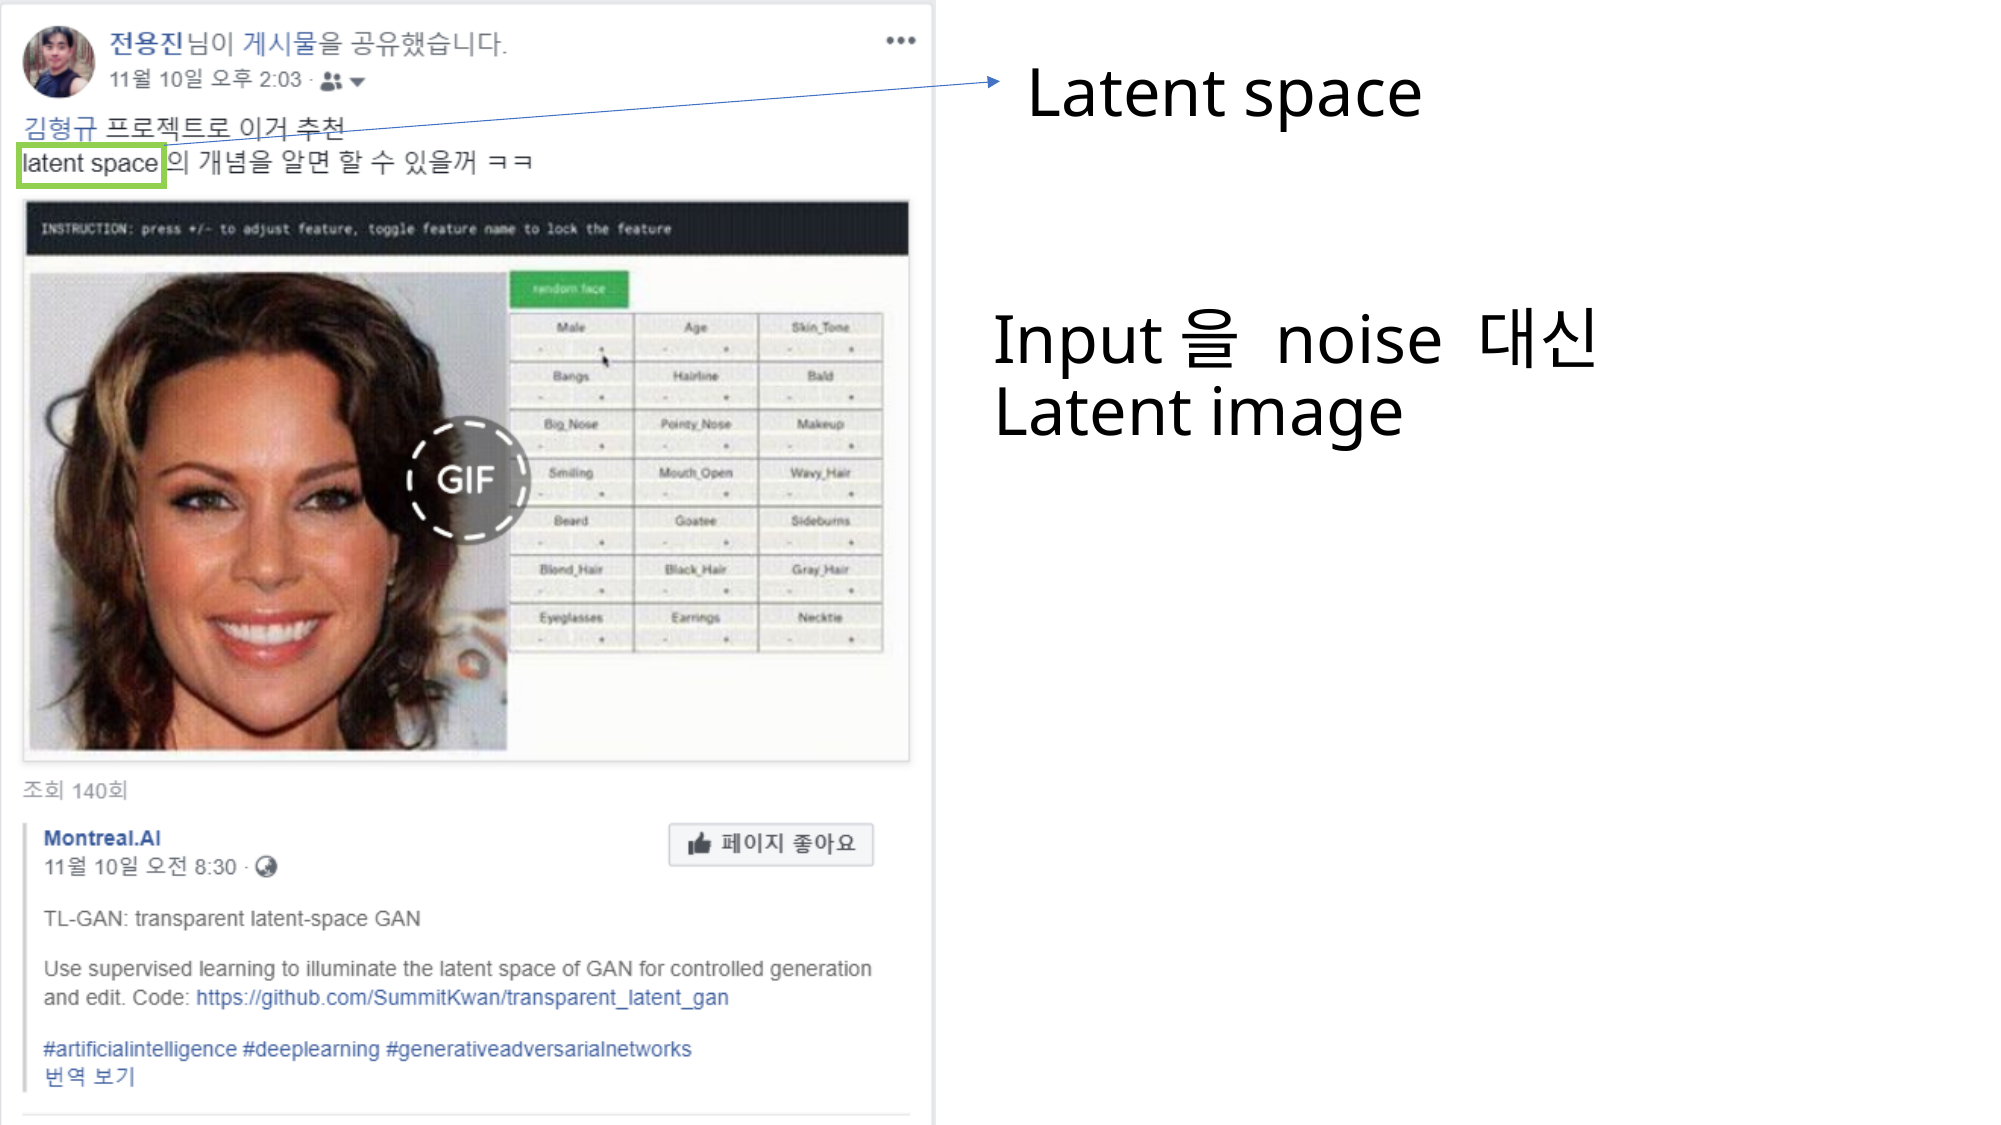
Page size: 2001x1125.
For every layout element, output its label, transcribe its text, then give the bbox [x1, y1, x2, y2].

text_box Latent space [1012, 42, 1439, 137]
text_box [164, 81, 1000, 146]
title Input을 noise 대신 Latent image [978, 269, 1814, 487]
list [0, 0, 936, 1125]
